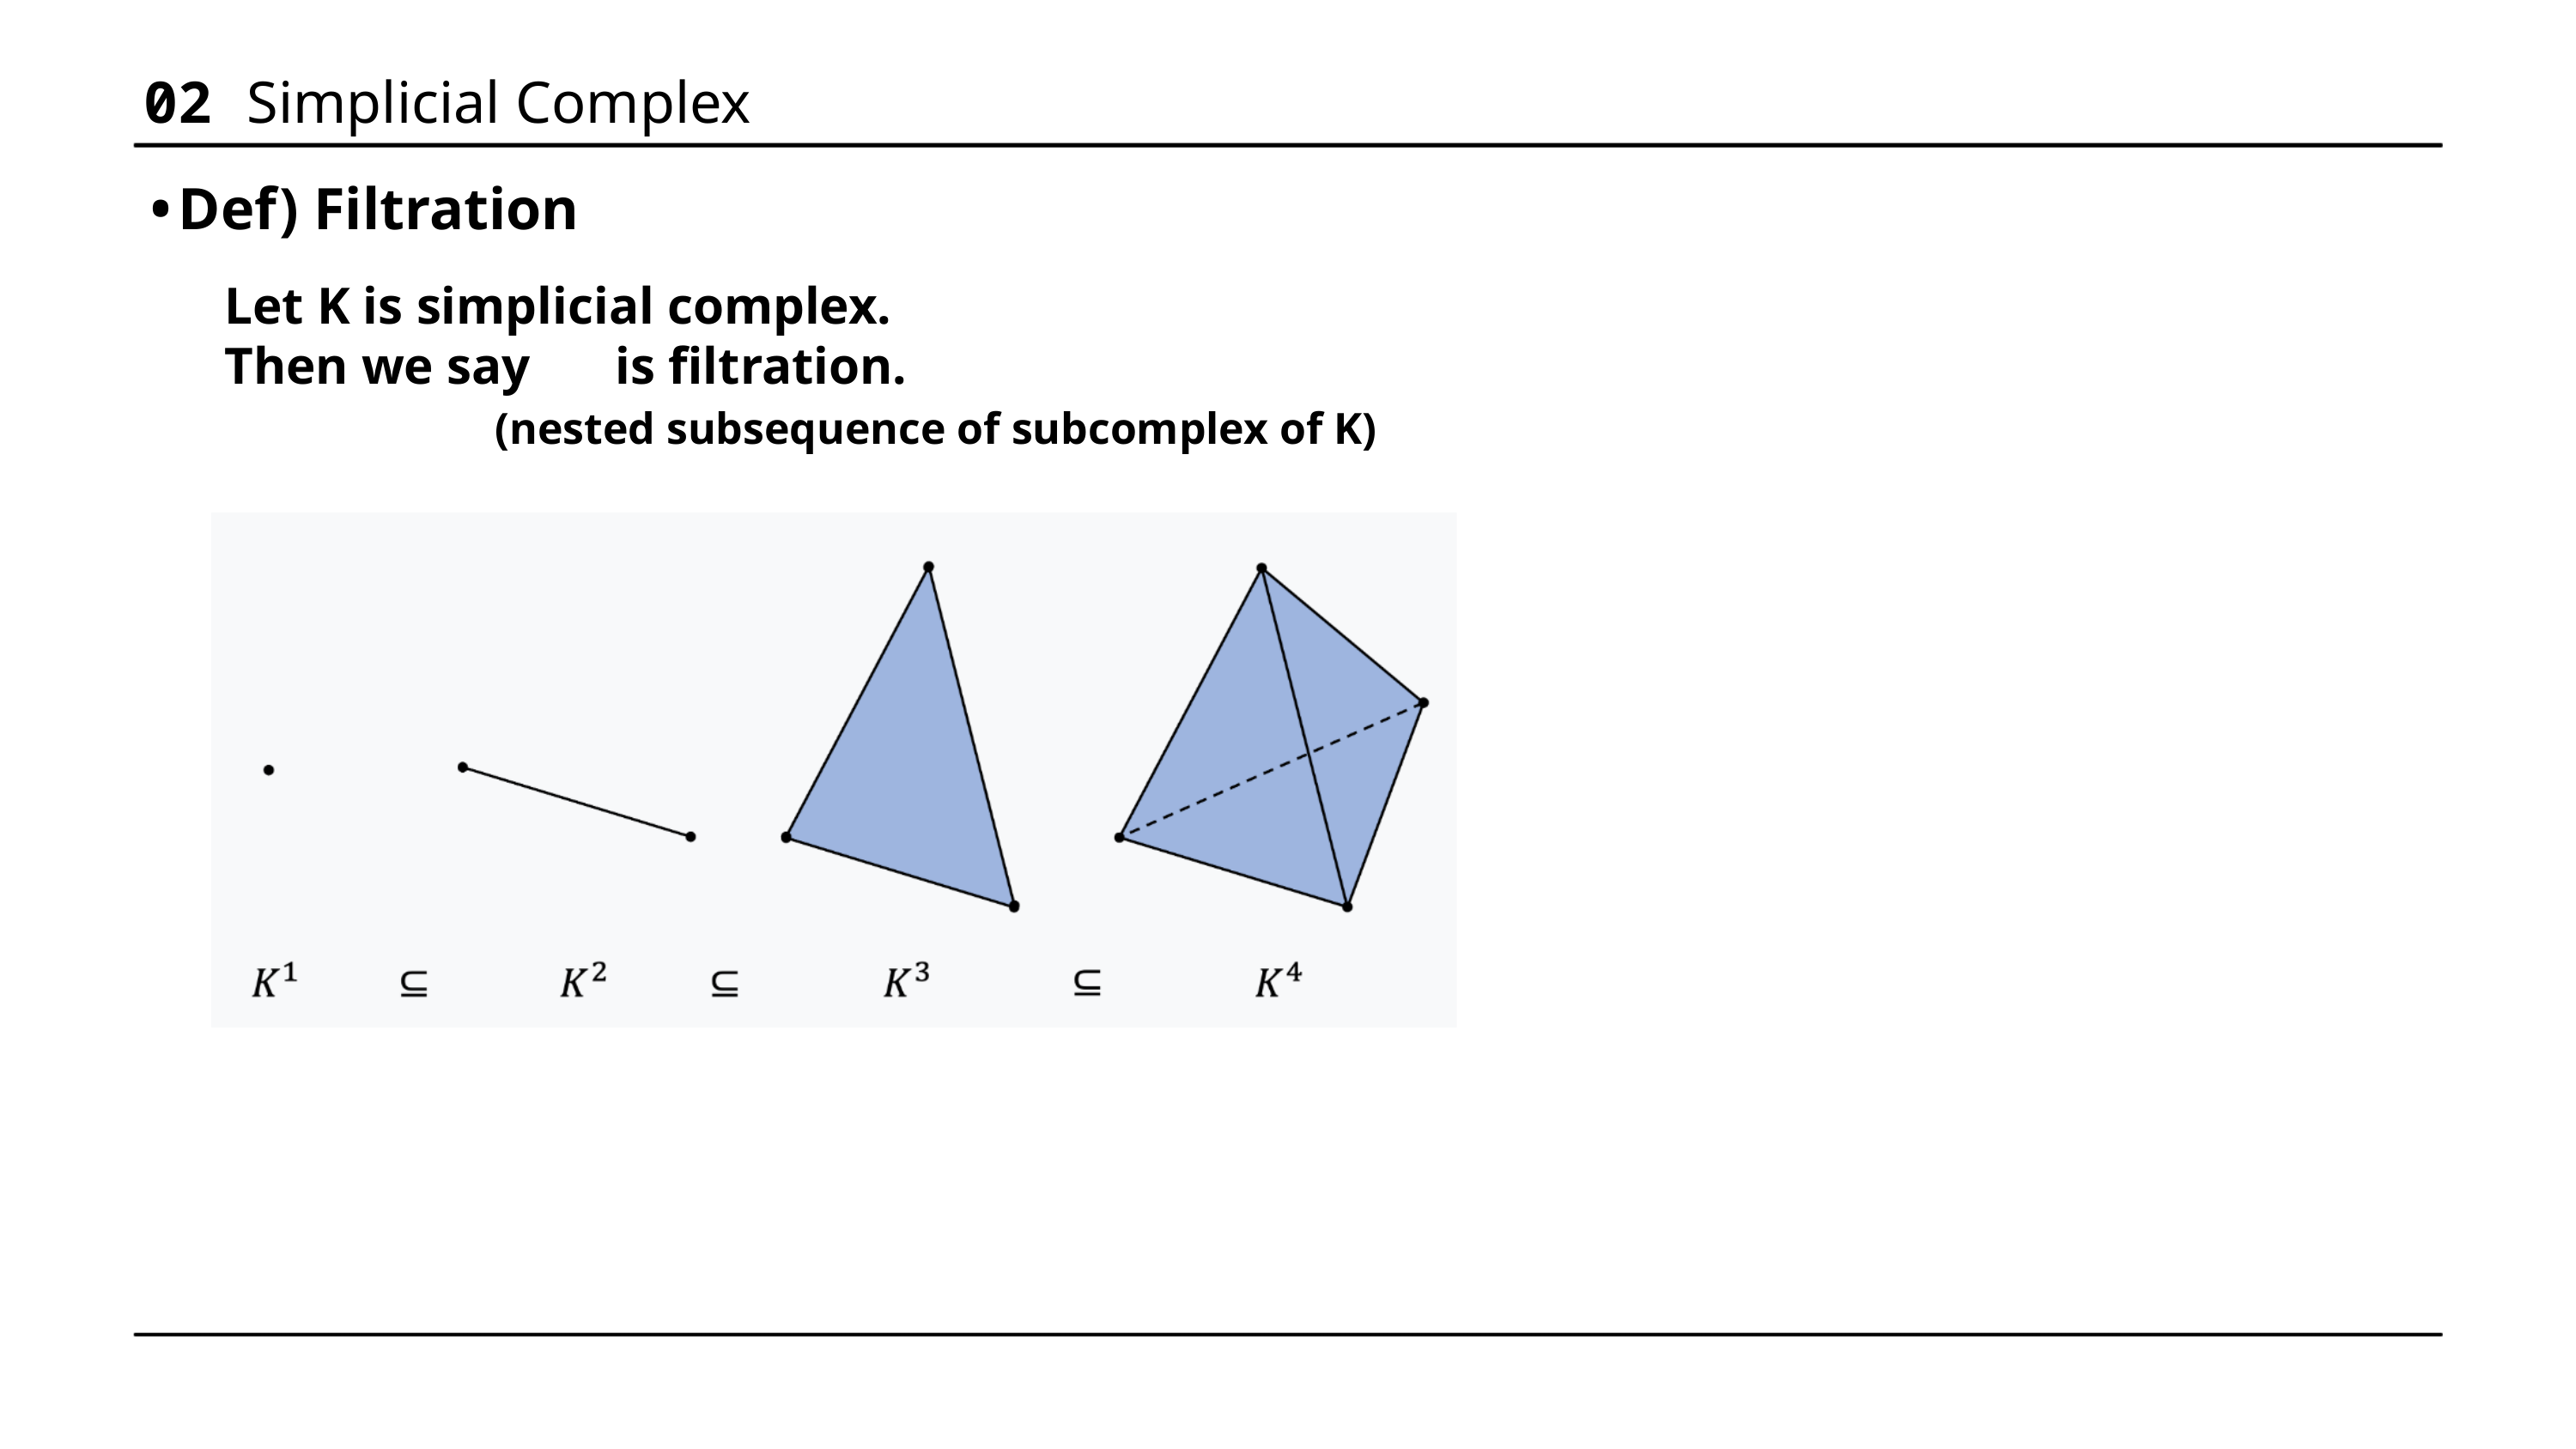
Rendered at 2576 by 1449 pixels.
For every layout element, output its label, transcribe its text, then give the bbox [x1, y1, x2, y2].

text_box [133, 1331, 2443, 1337]
text_box •Def) Filtration [131, 166, 956, 248]
picture [211, 512, 1459, 1028]
text_box 02 Simplicial Complex [131, 59, 794, 141]
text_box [133, 142, 2443, 148]
